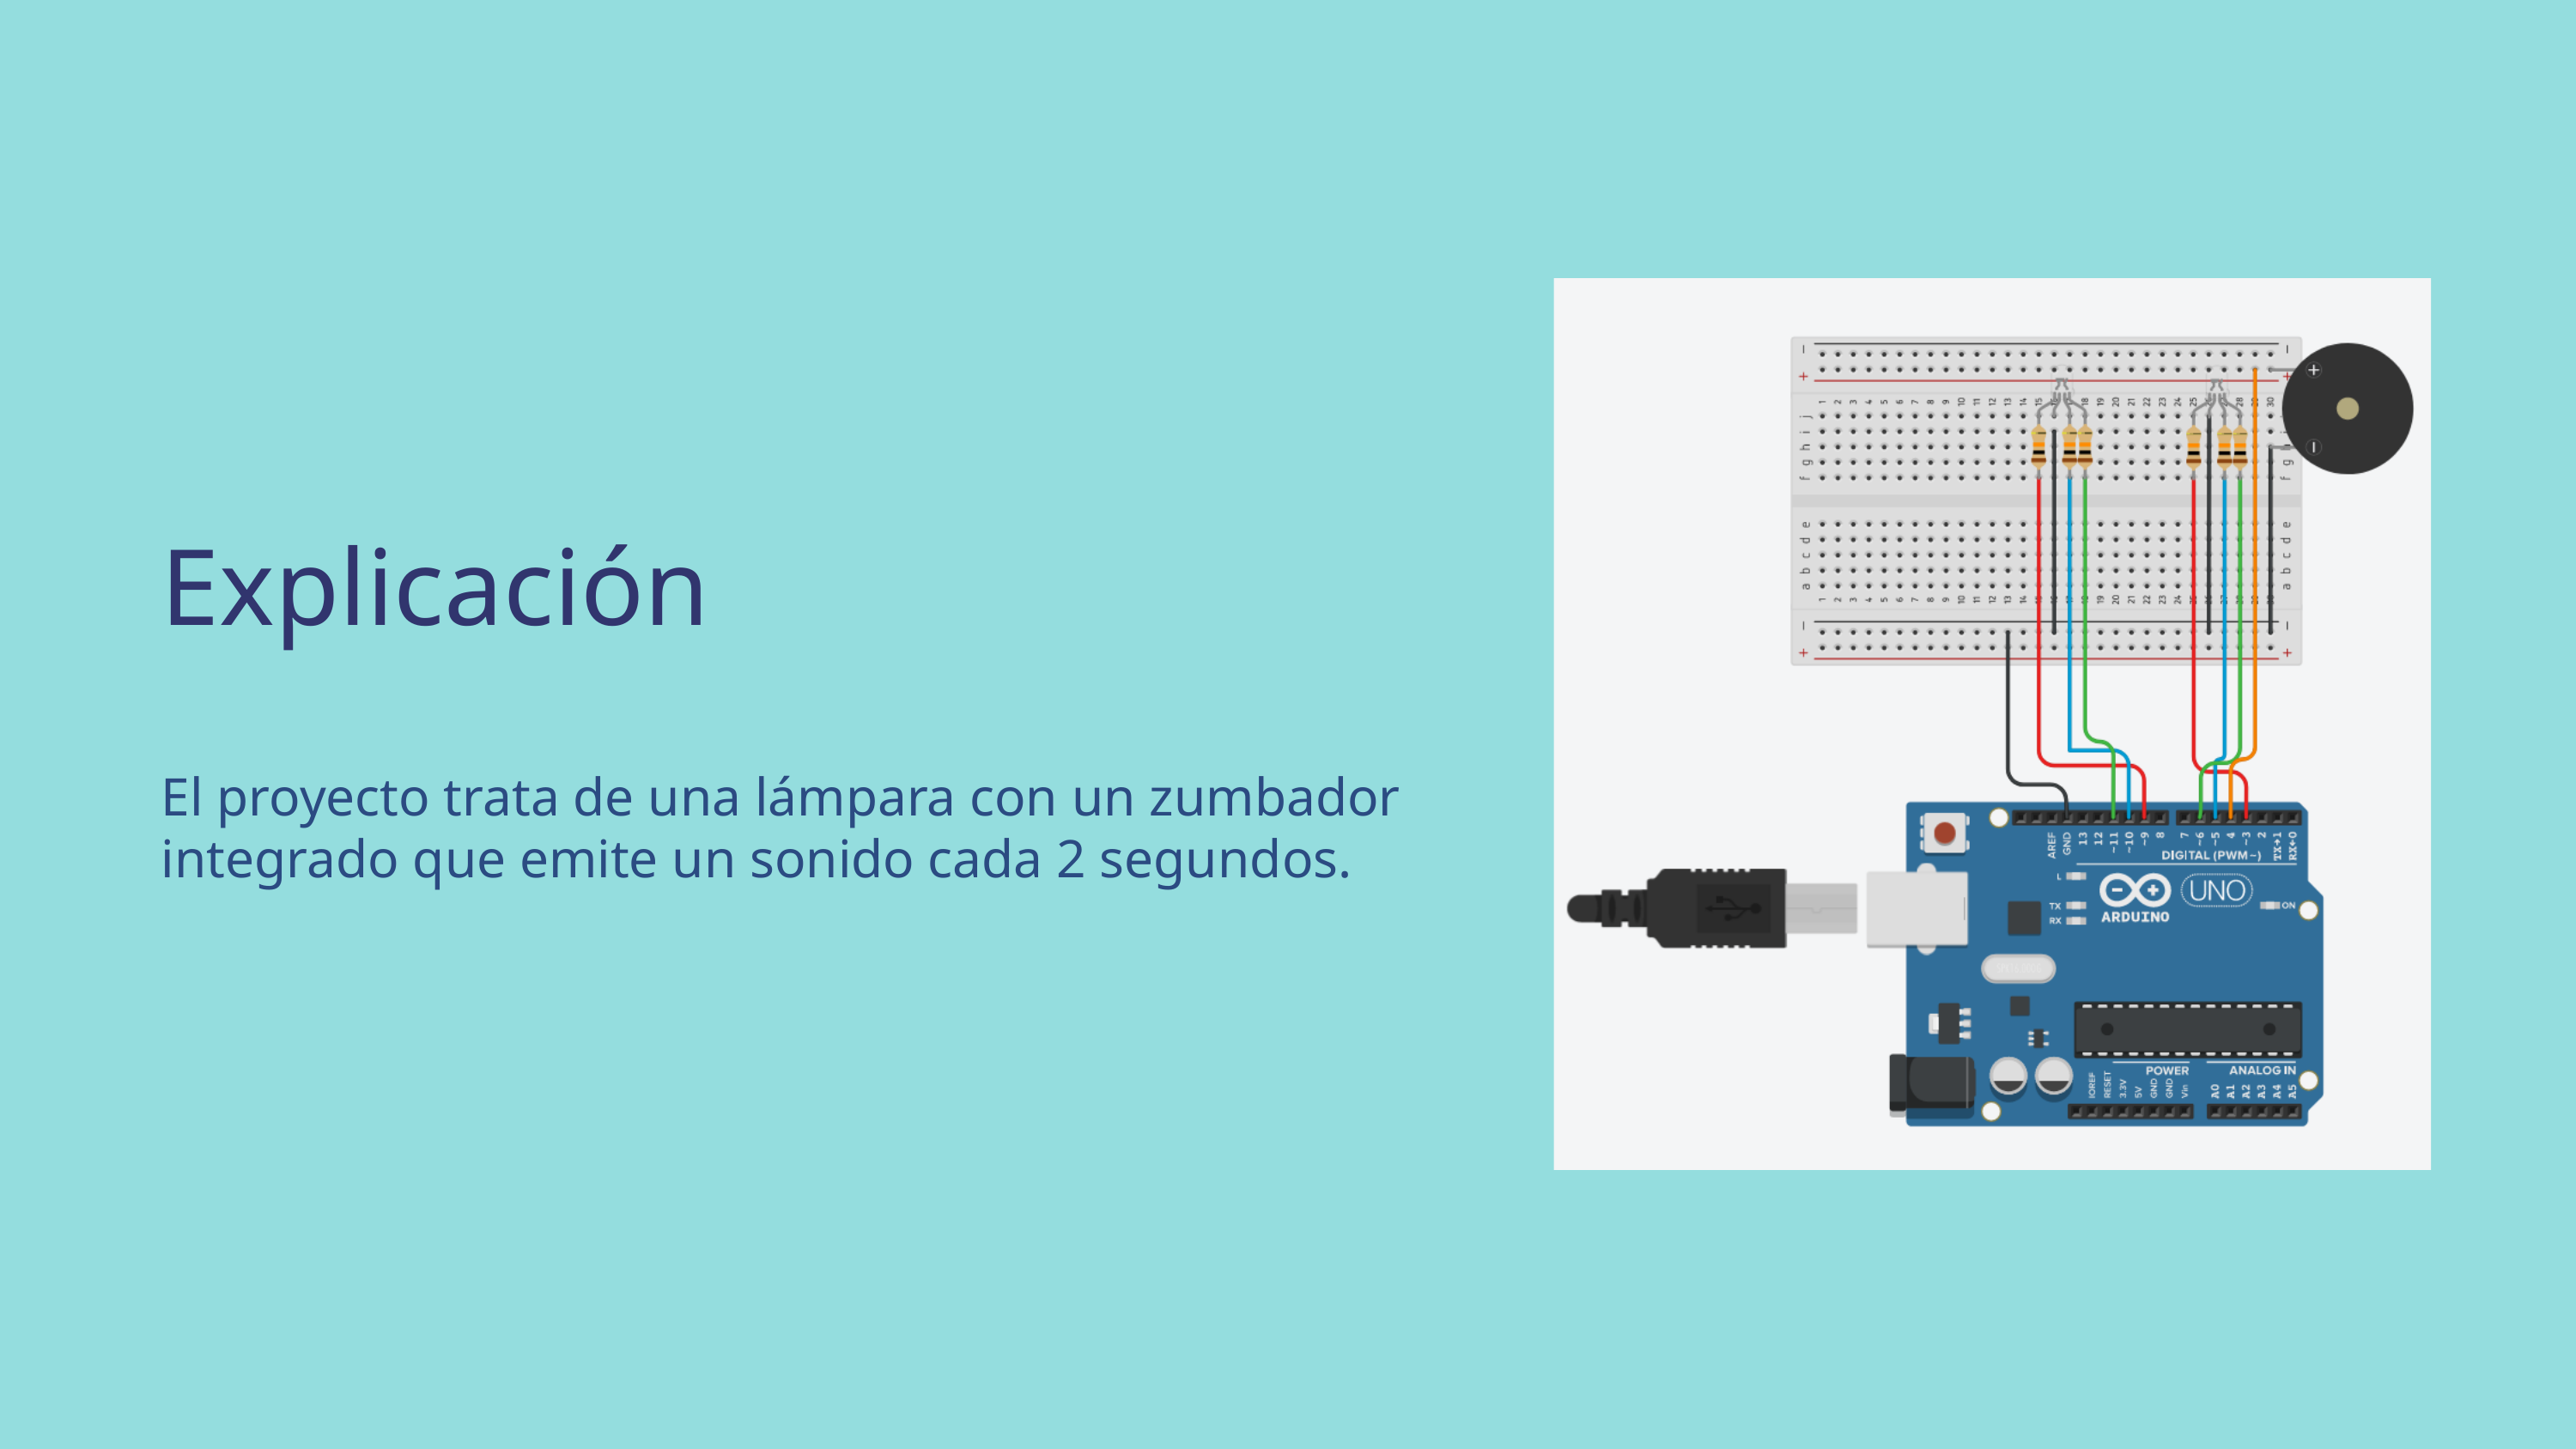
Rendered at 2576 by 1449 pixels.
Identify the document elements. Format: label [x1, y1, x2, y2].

text_box [161, 503, 1538, 890]
text_box [1553, 278, 2432, 1170]
